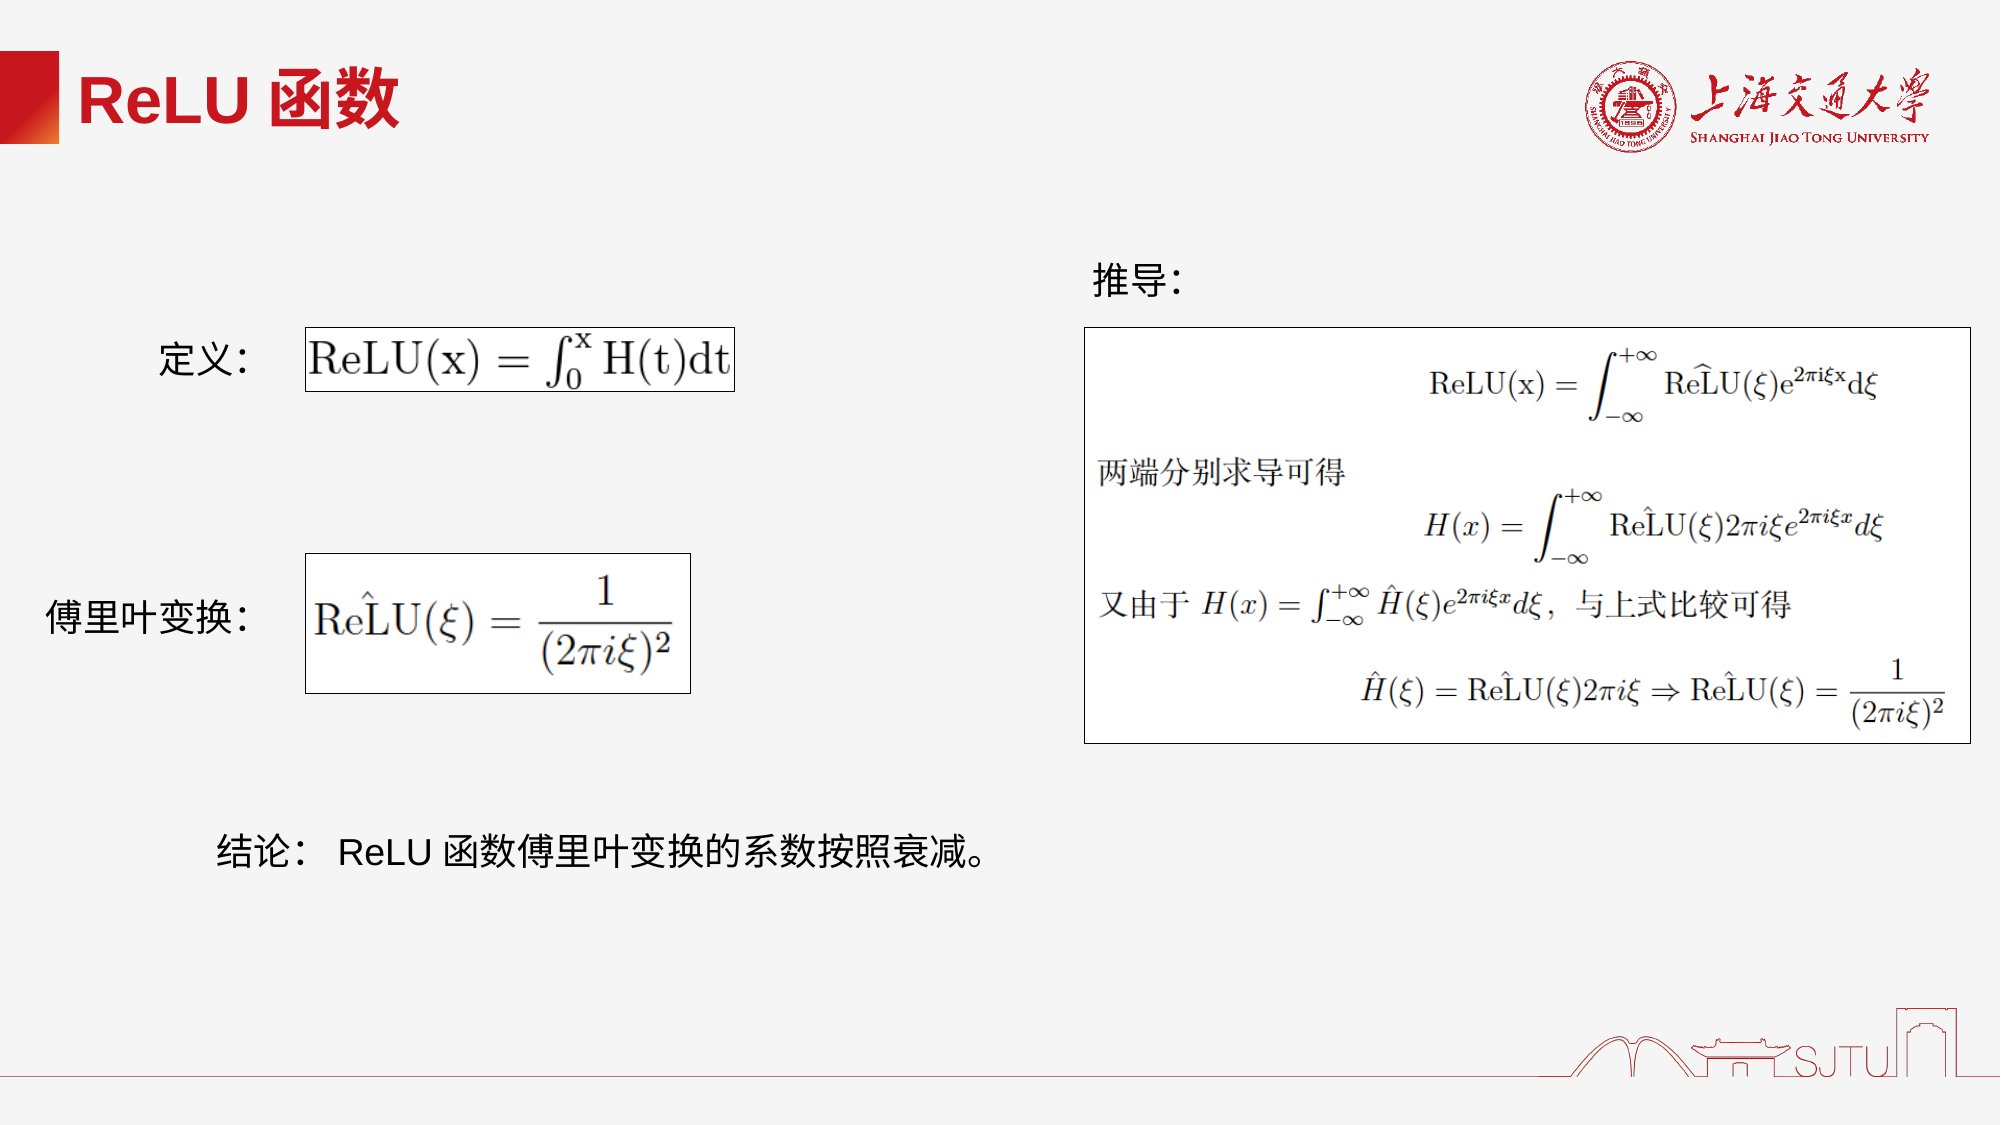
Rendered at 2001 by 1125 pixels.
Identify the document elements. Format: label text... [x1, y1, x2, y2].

text_box 傅里叶变换： [31, 587, 286, 647]
text_box 定义： [144, 329, 287, 389]
picture [305, 327, 735, 392]
picture [0, 1008, 2000, 1077]
picture [305, 552, 691, 694]
picture [1567, 43, 1946, 168]
text_box 推导： [1077, 249, 1221, 310]
title ReLU函数 [62, 43, 1530, 152]
picture [1084, 327, 1971, 744]
